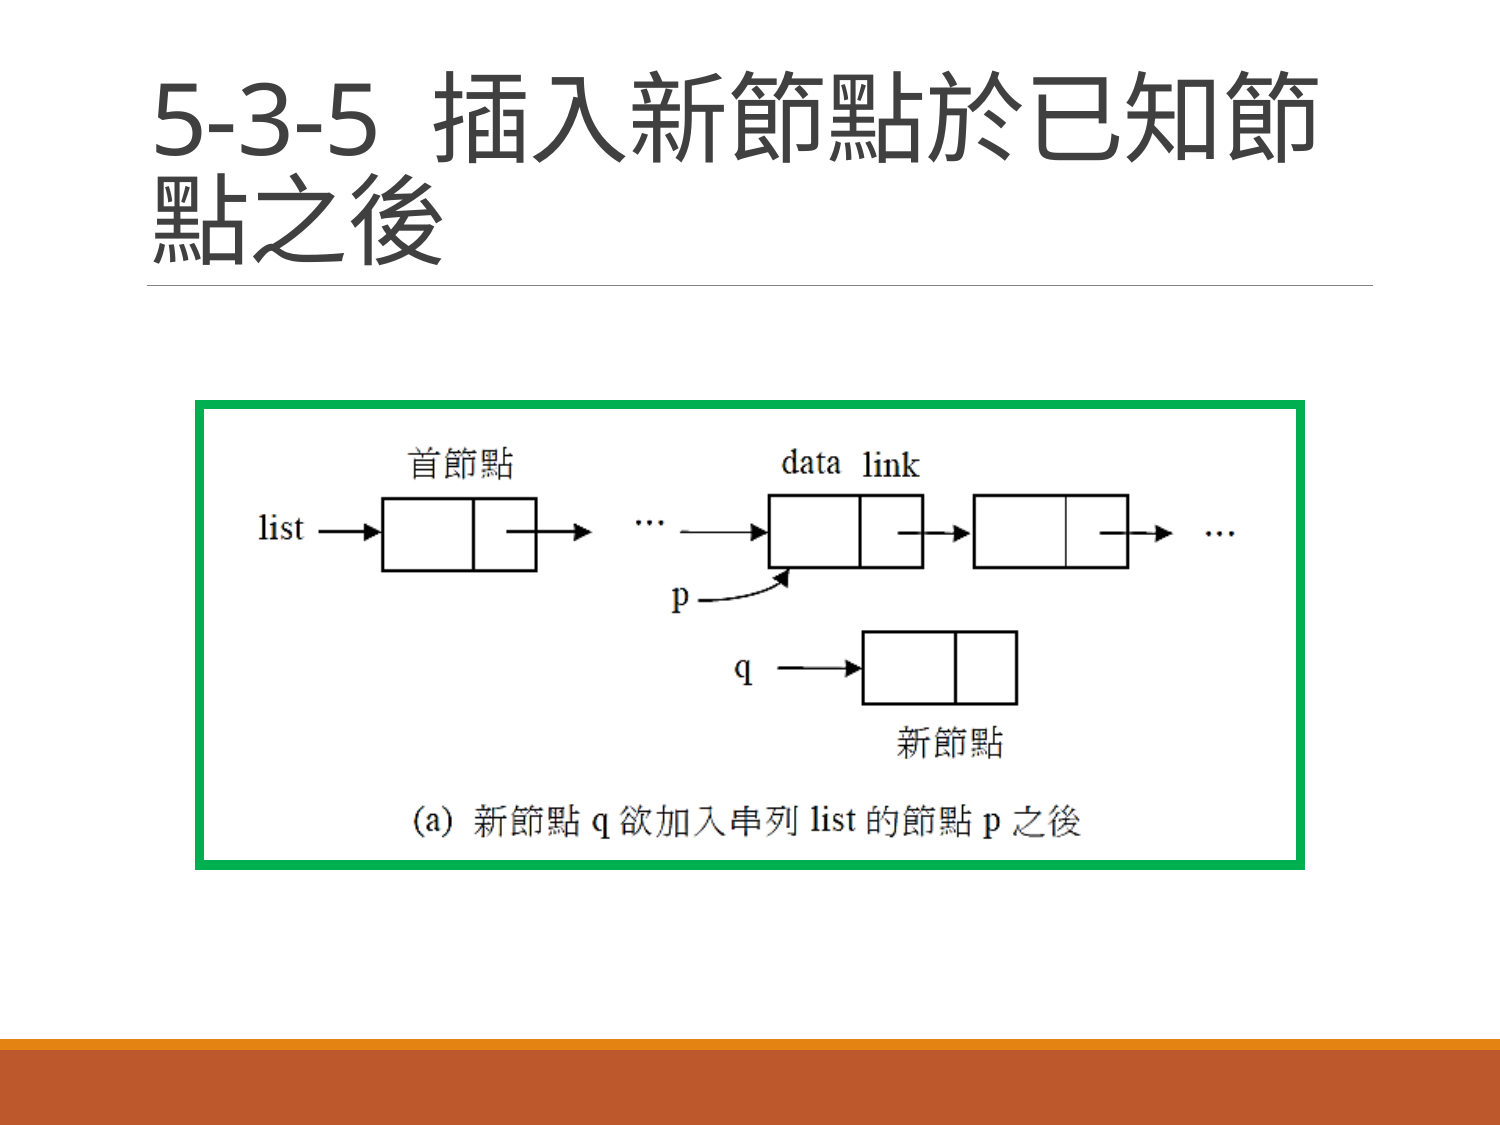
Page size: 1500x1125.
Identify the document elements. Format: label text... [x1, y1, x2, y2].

picture [203, 408, 1297, 861]
title 5-3-5 插入新節點於已知節點之後 [135, 47, 1373, 285]
